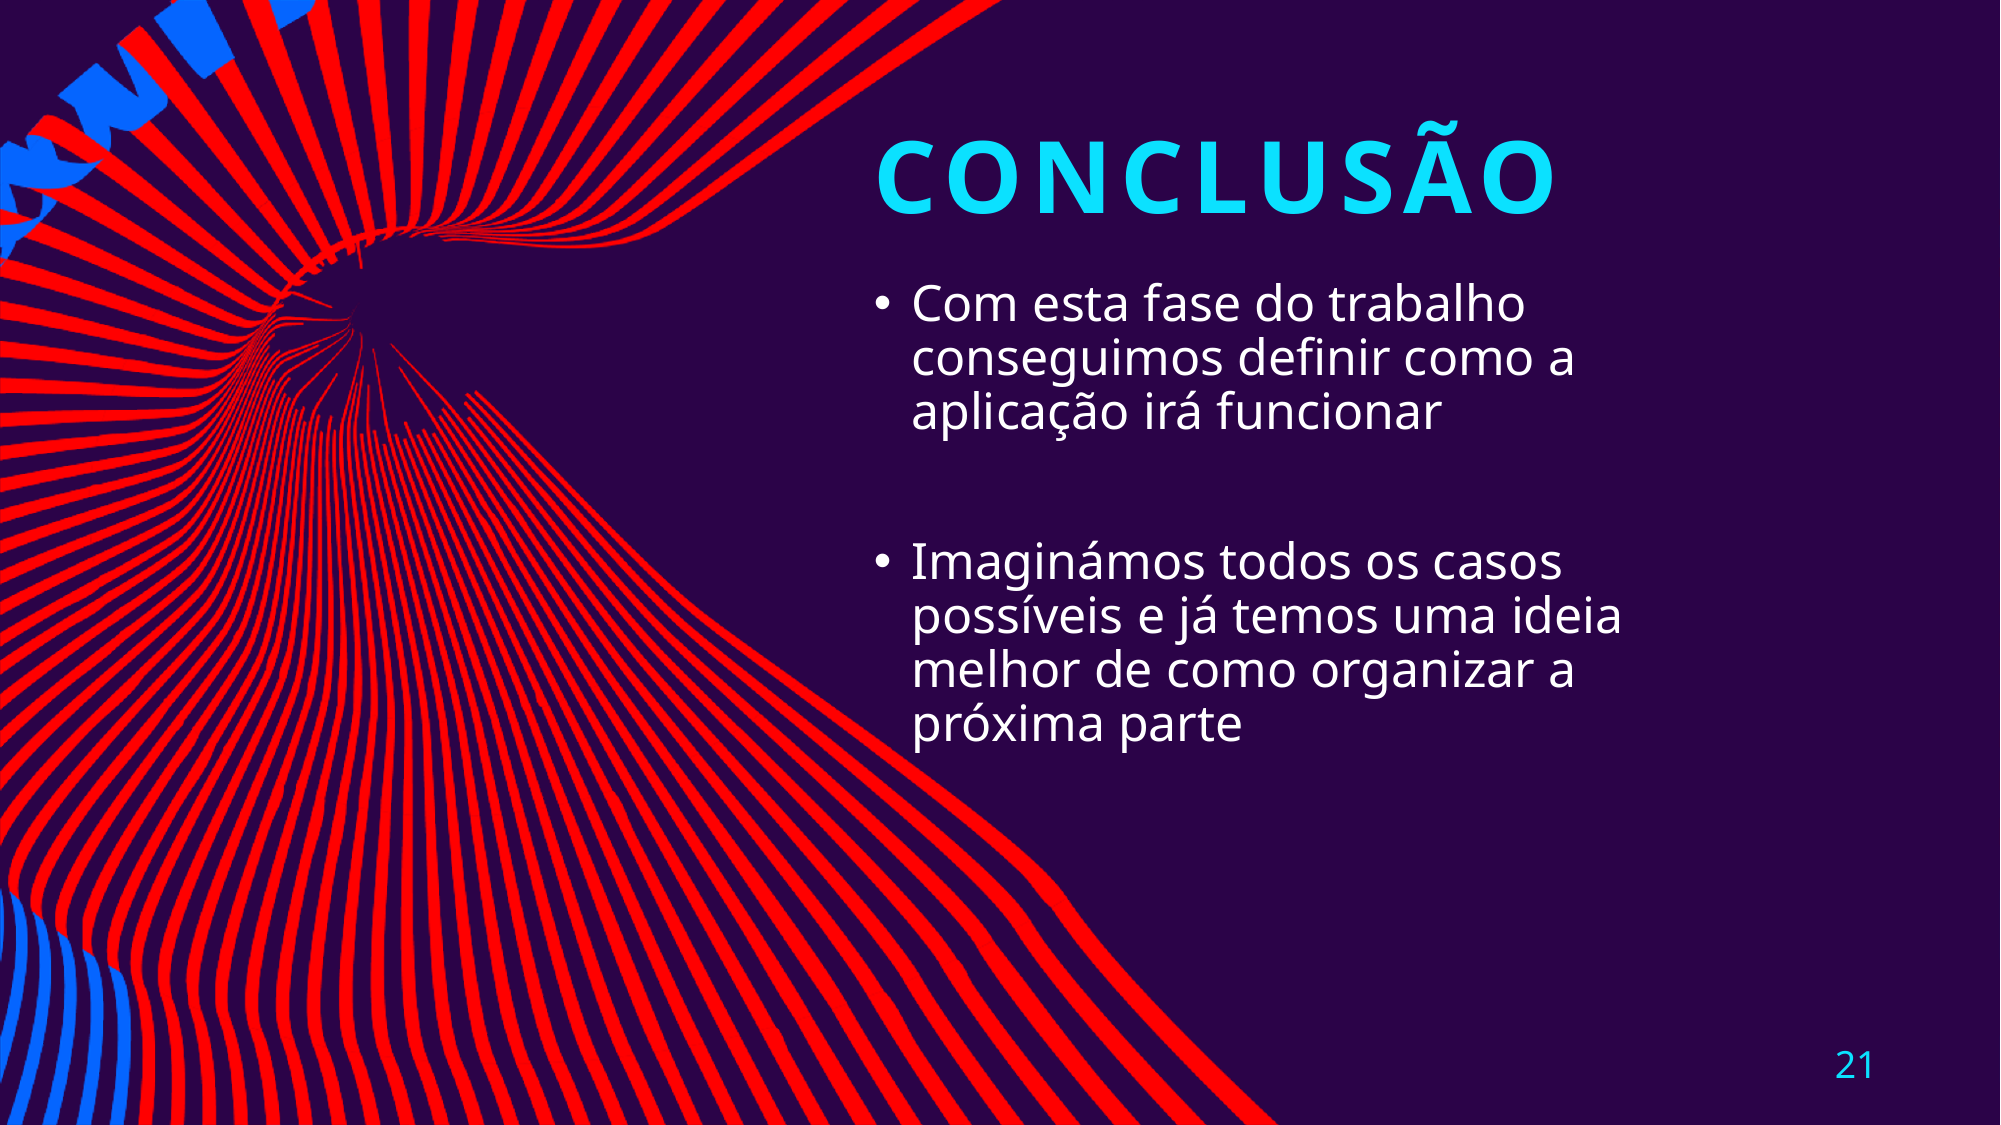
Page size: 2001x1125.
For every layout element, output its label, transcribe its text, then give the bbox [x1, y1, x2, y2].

title Conclusão [858, 119, 1742, 258]
text_box 21 [1803, 1018, 1893, 1114]
text_box Com esta fase do trabalho conseguimos definir como a aplicação irá funcionar Imaginámos todos os casos possíveis e já temos uma ideia melhor de como organizar a próxima parte [858, 270, 1742, 855]
picture [0, 0, 2000, 1125]
